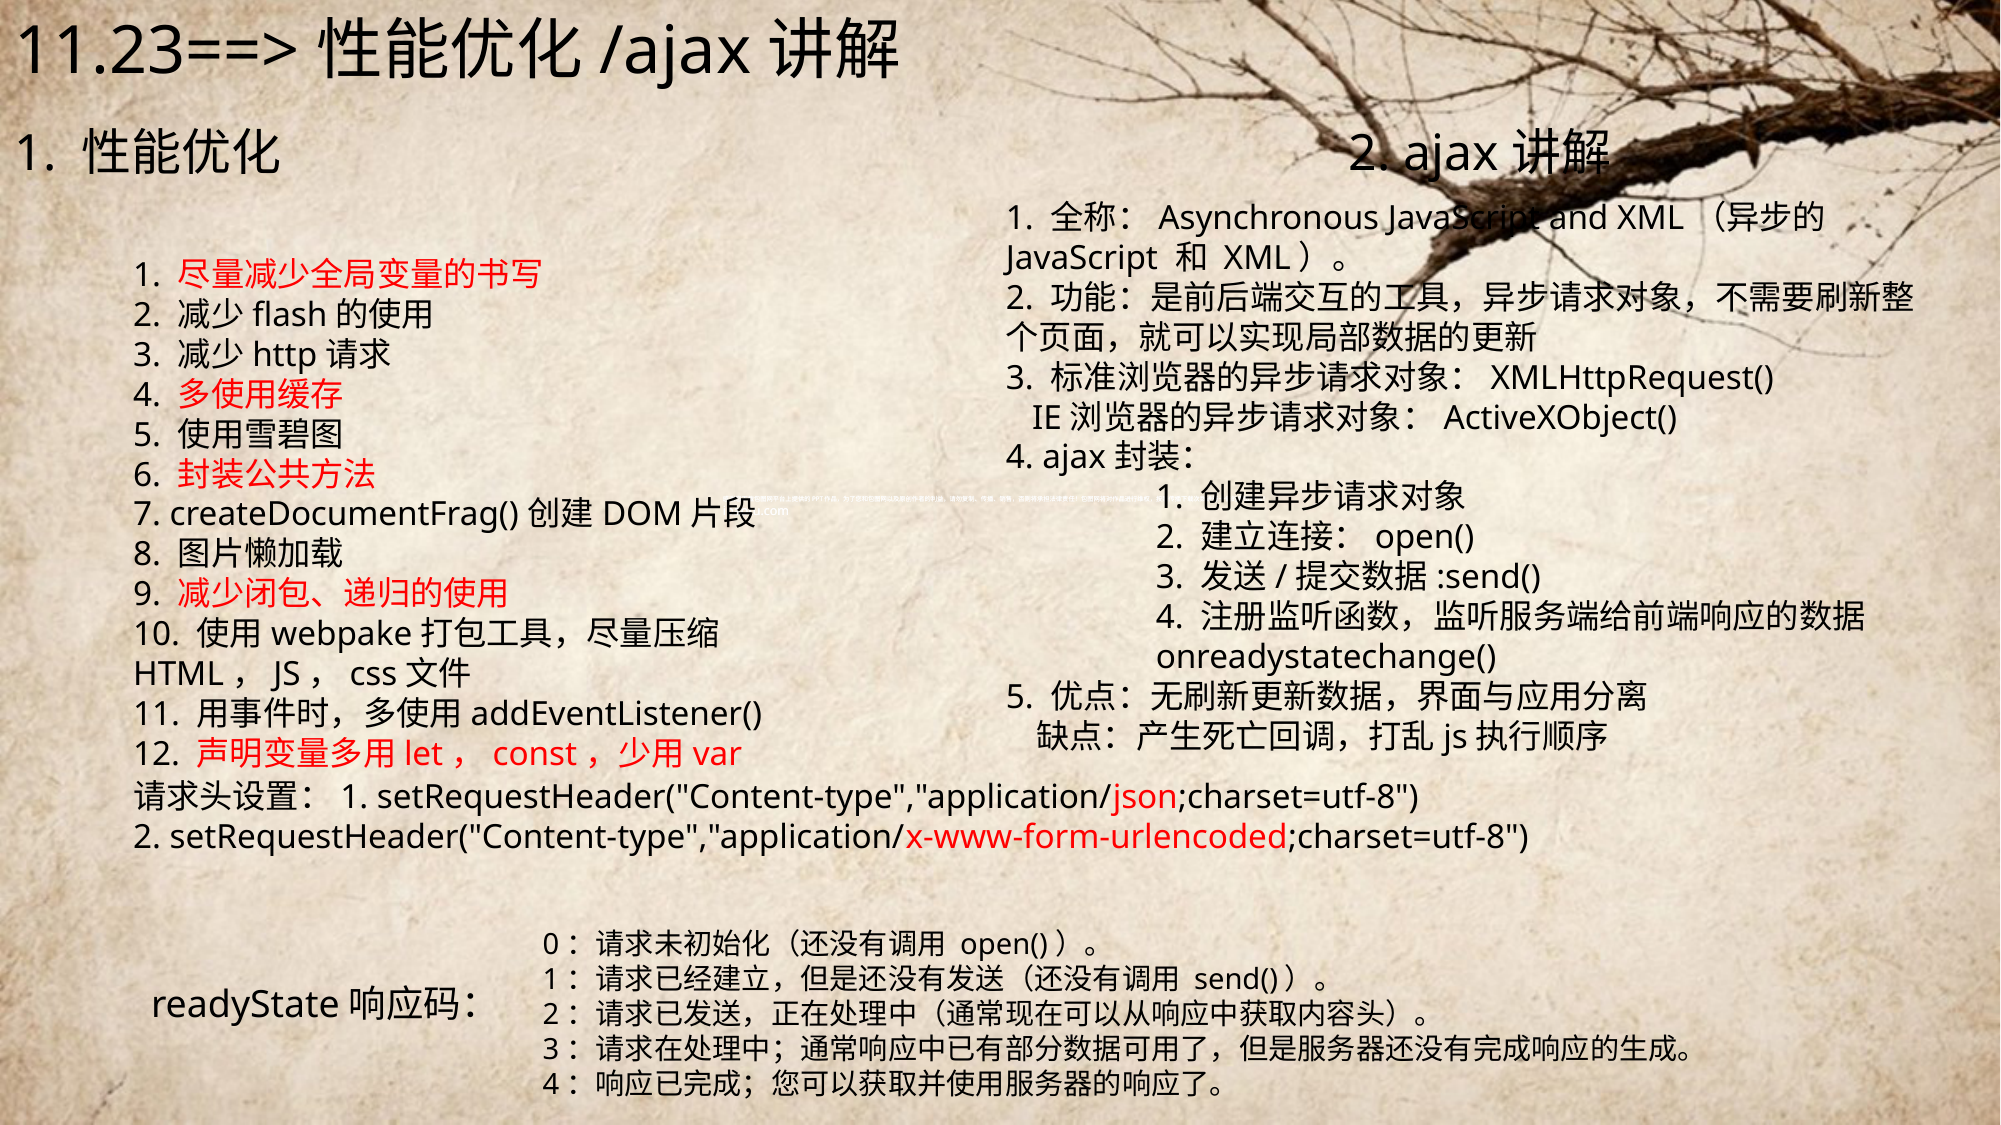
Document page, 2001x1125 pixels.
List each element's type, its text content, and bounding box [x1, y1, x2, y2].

text_box 请求头设置：1. setRequestHeader("Content-type","application/json;charset=utf-8") 2. setRequestHeader("Content-type","application/x-www-form-urlencoded;charset=utf-8") [118, 768, 1569, 863]
text_box 0：请求未初始化（还没有调用 open()）。 1：请求已经建立，但是还没有发送（还没有调用 send()）。 2：请求已发送，正在处理中（通常现在可以从响应中获取内容头）。 3：请求在处理中；通常响应中已有部分数据可用了，但是服务器还没有完成响应的生成。 4：响应已完成；您可以获取并使用服务器的响应了。 [527, 917, 1926, 1108]
text_box readyState响应码： [136, 972, 514, 1033]
text_box 1. 性能优化 [0, 113, 358, 188]
text_box 2. ajax讲解 [1334, 113, 1888, 188]
picture [0, 0, 2001, 1125]
text_box 11.23==>性能优化/ajax讲解 [0, 0, 1580, 95]
text_box 1. 全称：Asynchronous JavaScript and XML（异步的 JavaScript 和 XML）。 2. 功能：是前后端交互的工具，异步请求对象，不需要刷新整个页面，就可以实现局部数据的更新 3. 标准浏览器的异步请求对象：XMLHttpRequest() IE浏览器的异步请求对象：ActiveXObject() 4. ajax封装： 1. 创建异步请求对象 2. 建立连接：open() 3. 发送/提交数据:send() 4. 注册监听函数，监听服务端给前端响应的数据 onreadystatechange() 5. 优点：无刷新更新数据，界面与应用分离 缺点：产生死亡回调，打乱js执行顺序 [991, 188, 1963, 763]
text_box 1. 尽量减少全局变量的书写 2. 减少flash的使用 3. 减少http请求 4. 多使用缓存 5. 使用雪碧图 6. 封装公共方法 7. createDocumentFrag()创建DOM片段 8. 图片懒加载 9. 减少闭包、递归的使用 10. 使用webpake打包工具，尽量压缩HTML，JS，css文件 11. 用事件时，多使用addEventListener() 12. 声明变量多用let，const，少用var [118, 245, 992, 768]
